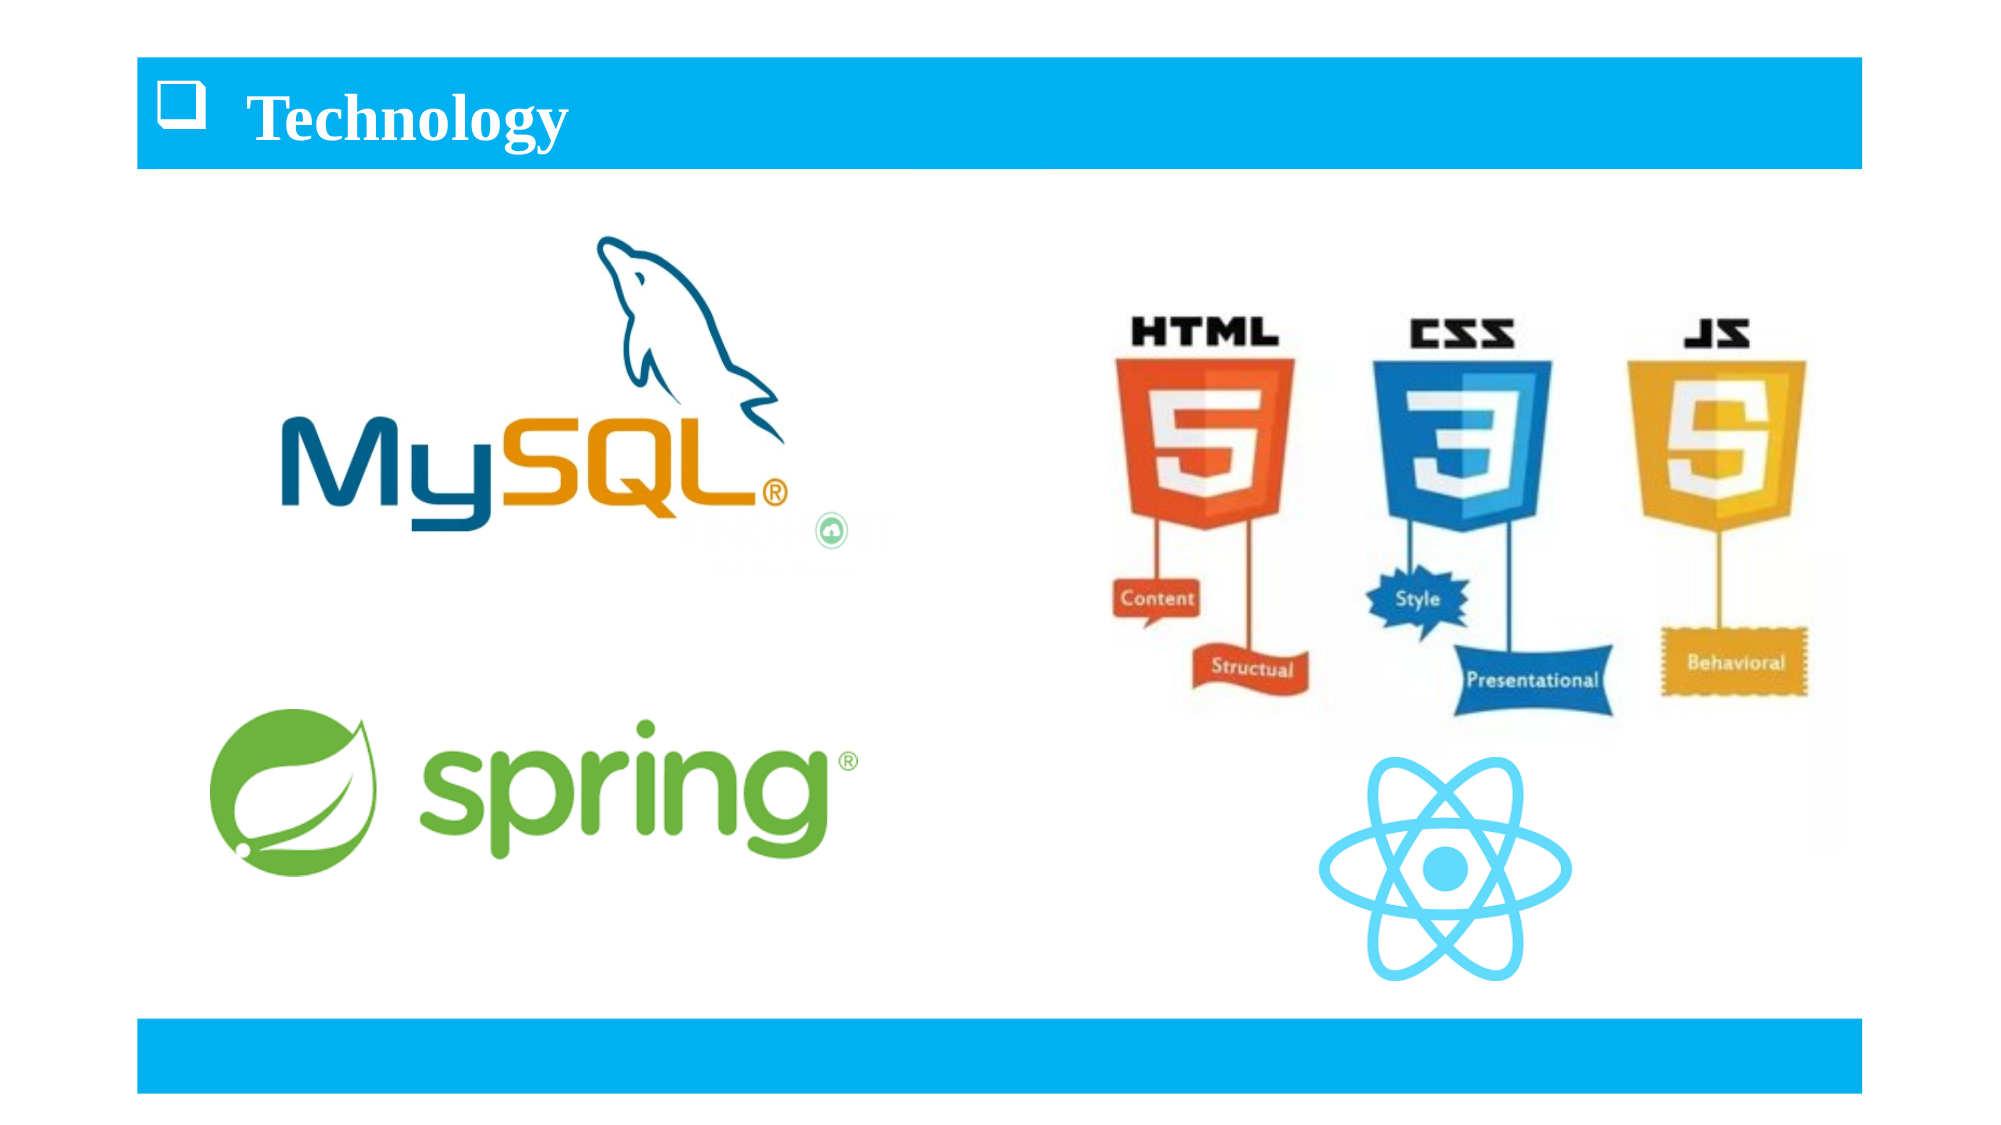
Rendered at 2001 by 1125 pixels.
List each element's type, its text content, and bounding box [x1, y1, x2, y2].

text_box Technology [137, 57, 1863, 170]
picture [1047, 170, 1844, 981]
text_box [137, 276, 1863, 991]
text_box [137, 1018, 1863, 1094]
picture [156, 170, 912, 596]
picture [210, 709, 858, 877]
